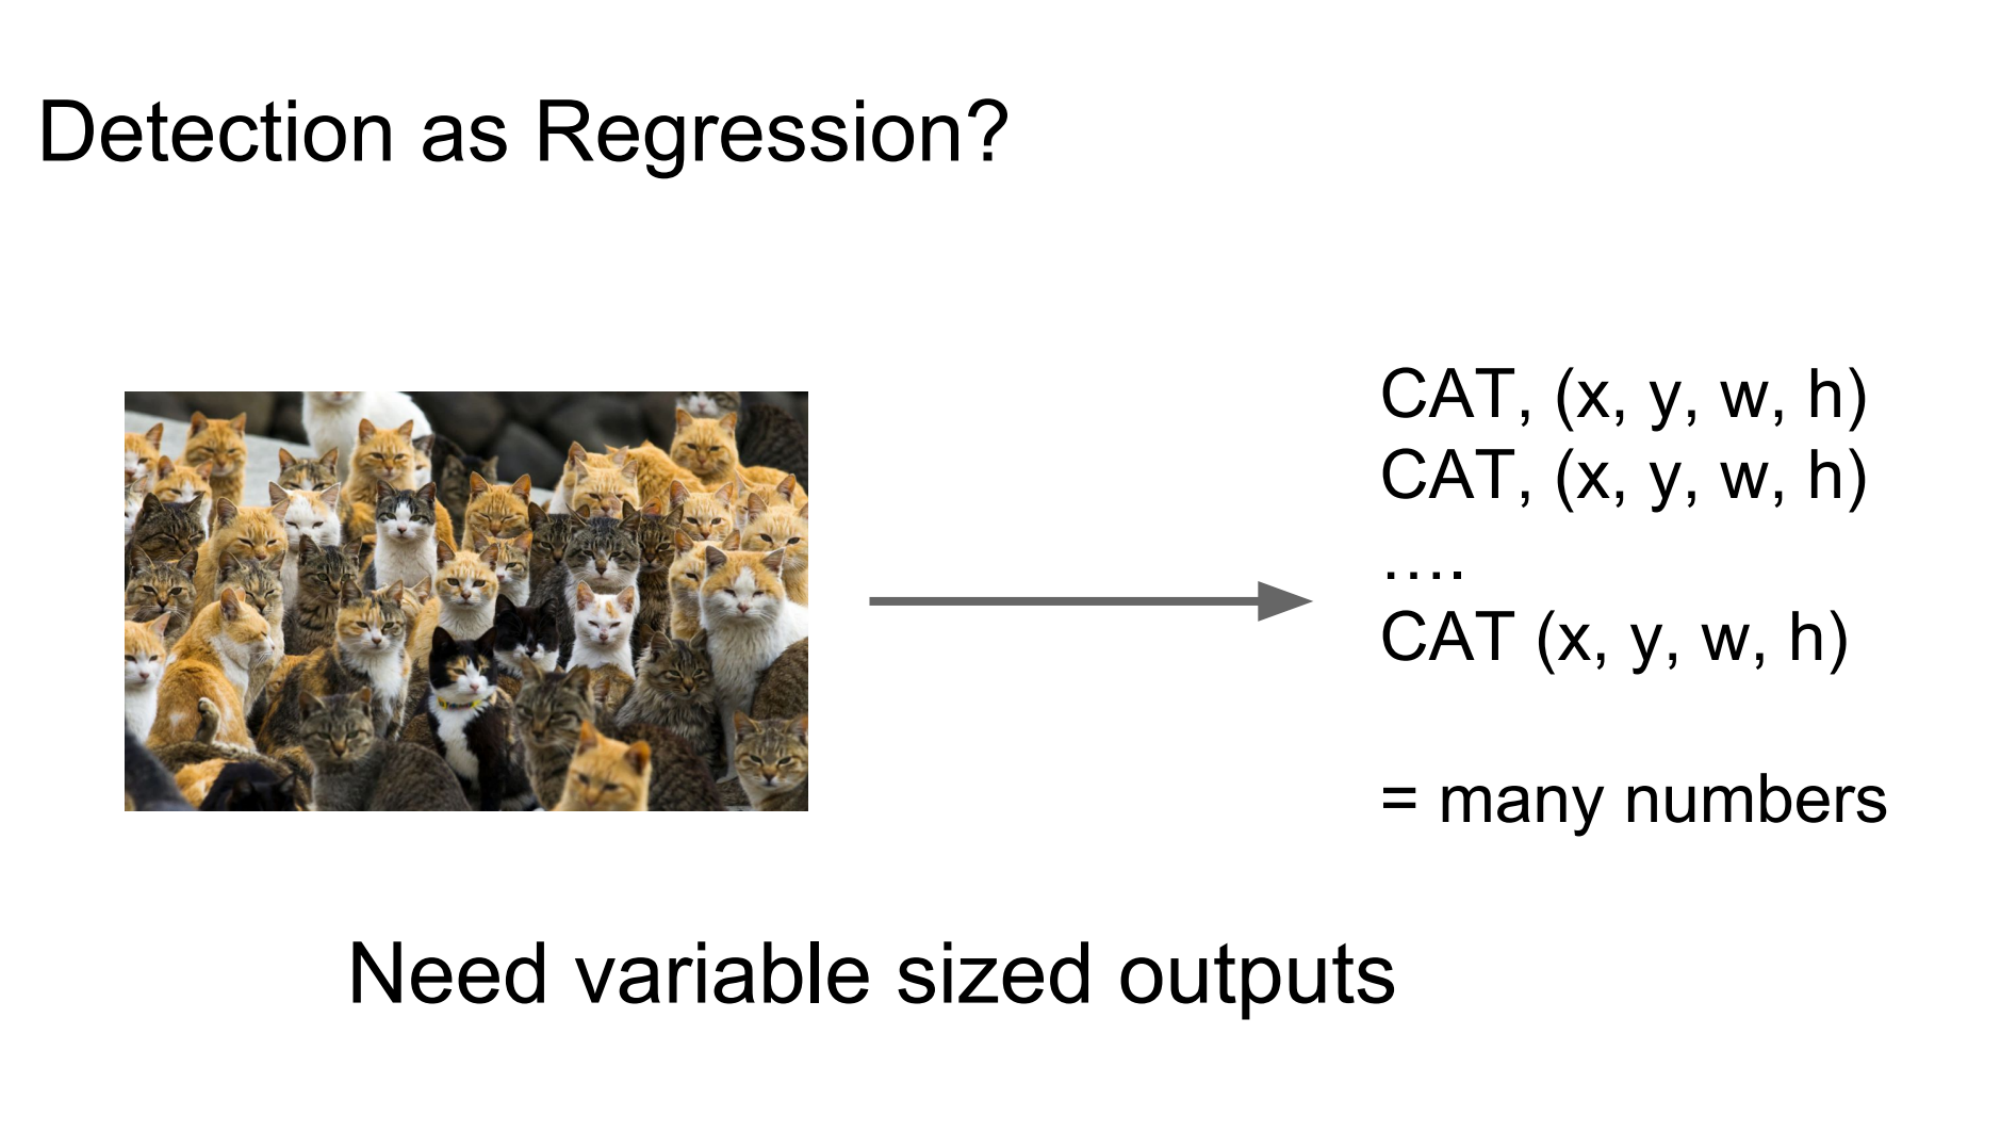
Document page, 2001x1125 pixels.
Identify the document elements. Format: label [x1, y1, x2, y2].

picture [0, 59, 2000, 1066]
